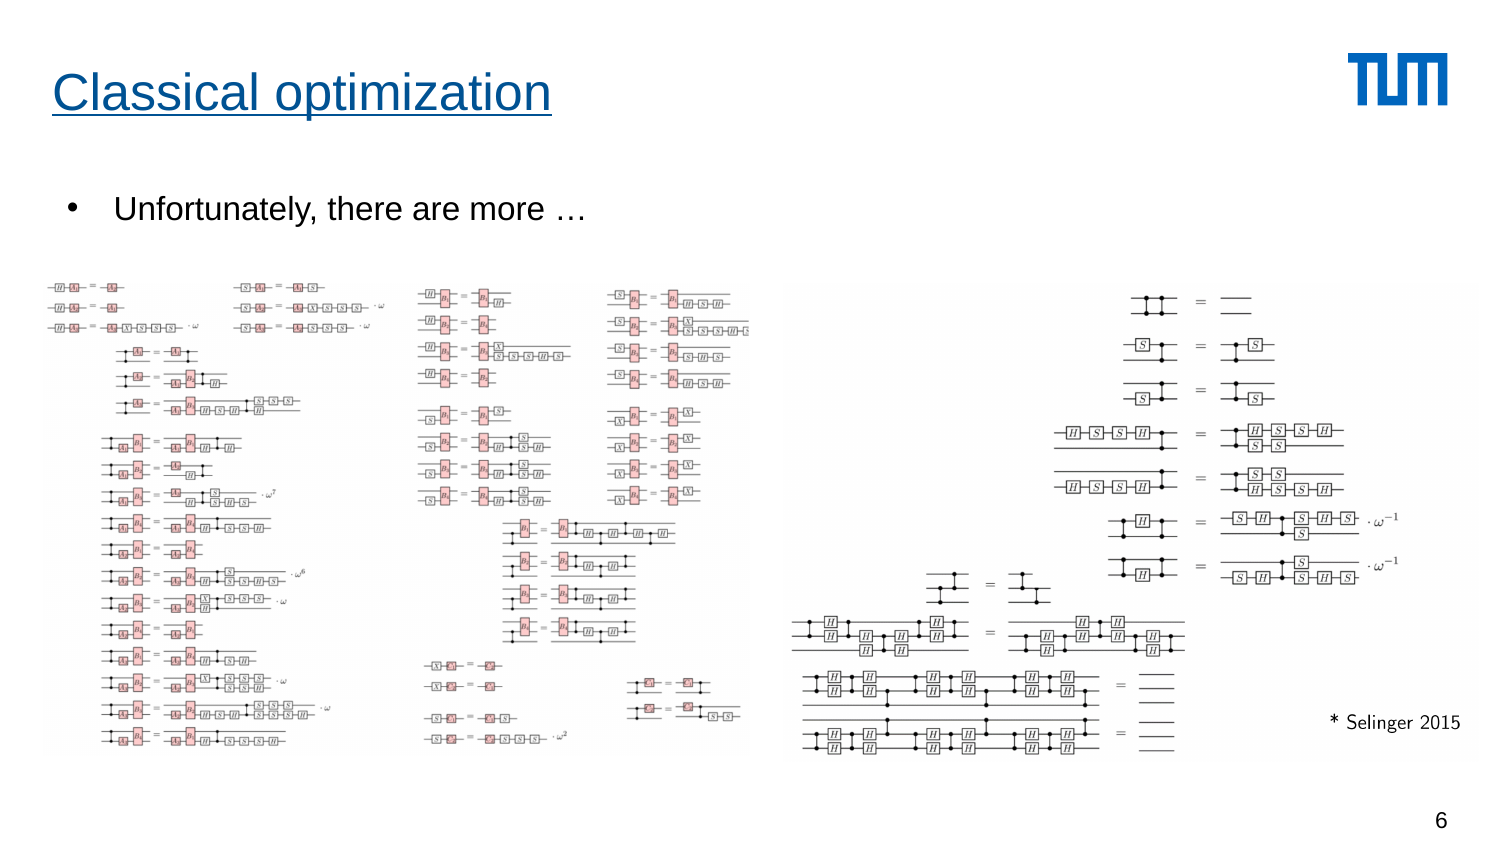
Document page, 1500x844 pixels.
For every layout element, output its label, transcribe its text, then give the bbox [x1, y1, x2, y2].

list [782, 283, 1480, 762]
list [43, 283, 751, 756]
slide_number 6 [1111, 796, 1448, 842]
title Classical optimization [51, 54, 1449, 118]
text_box Unfortunately, there are more … [52, 179, 1448, 234]
